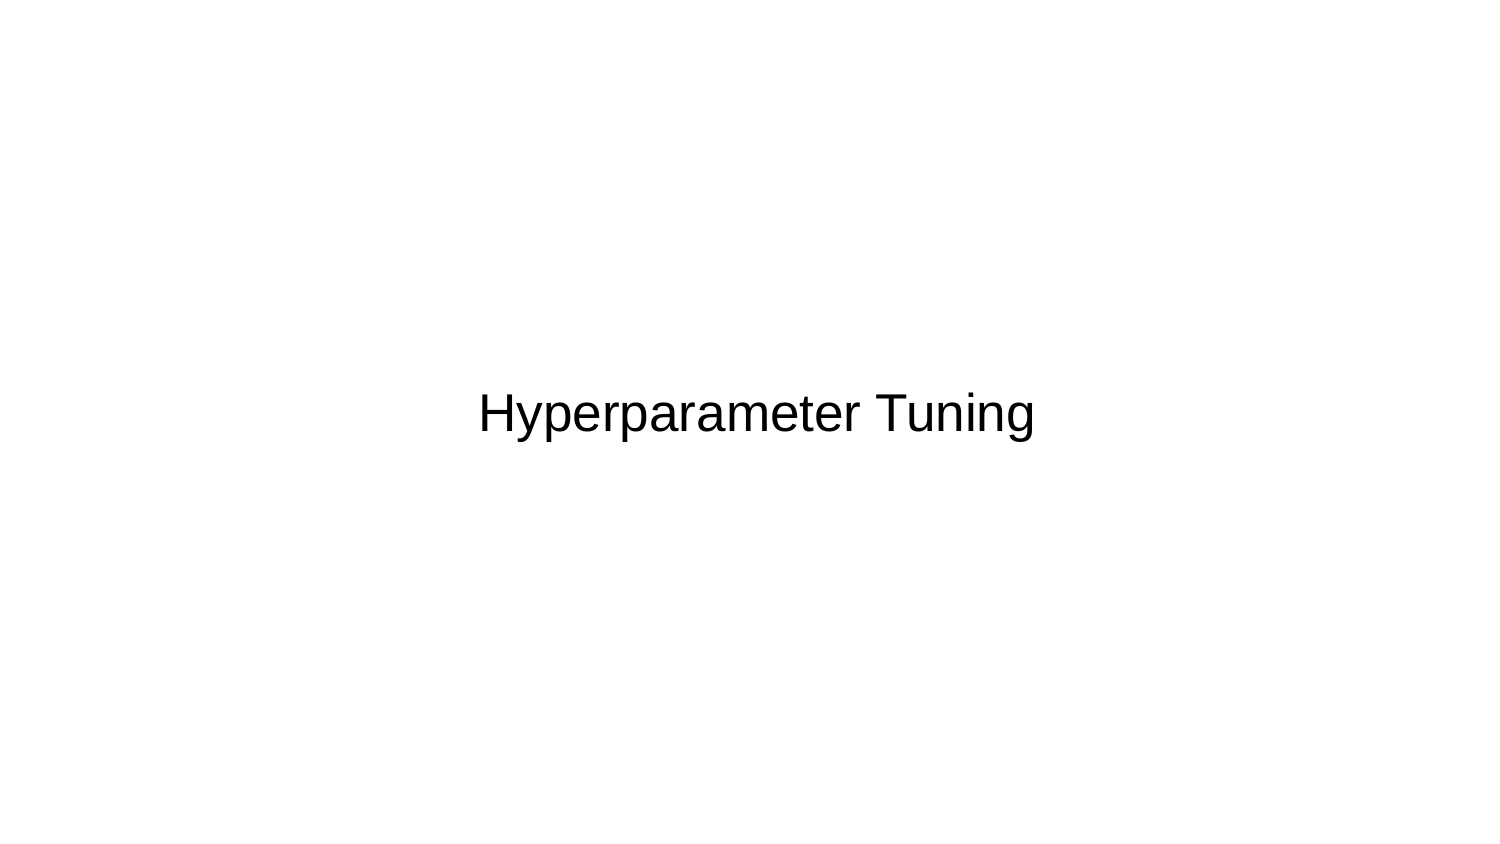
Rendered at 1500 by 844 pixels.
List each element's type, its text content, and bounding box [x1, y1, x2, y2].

title Hyperparameter Tuning [58, 363, 1457, 458]
